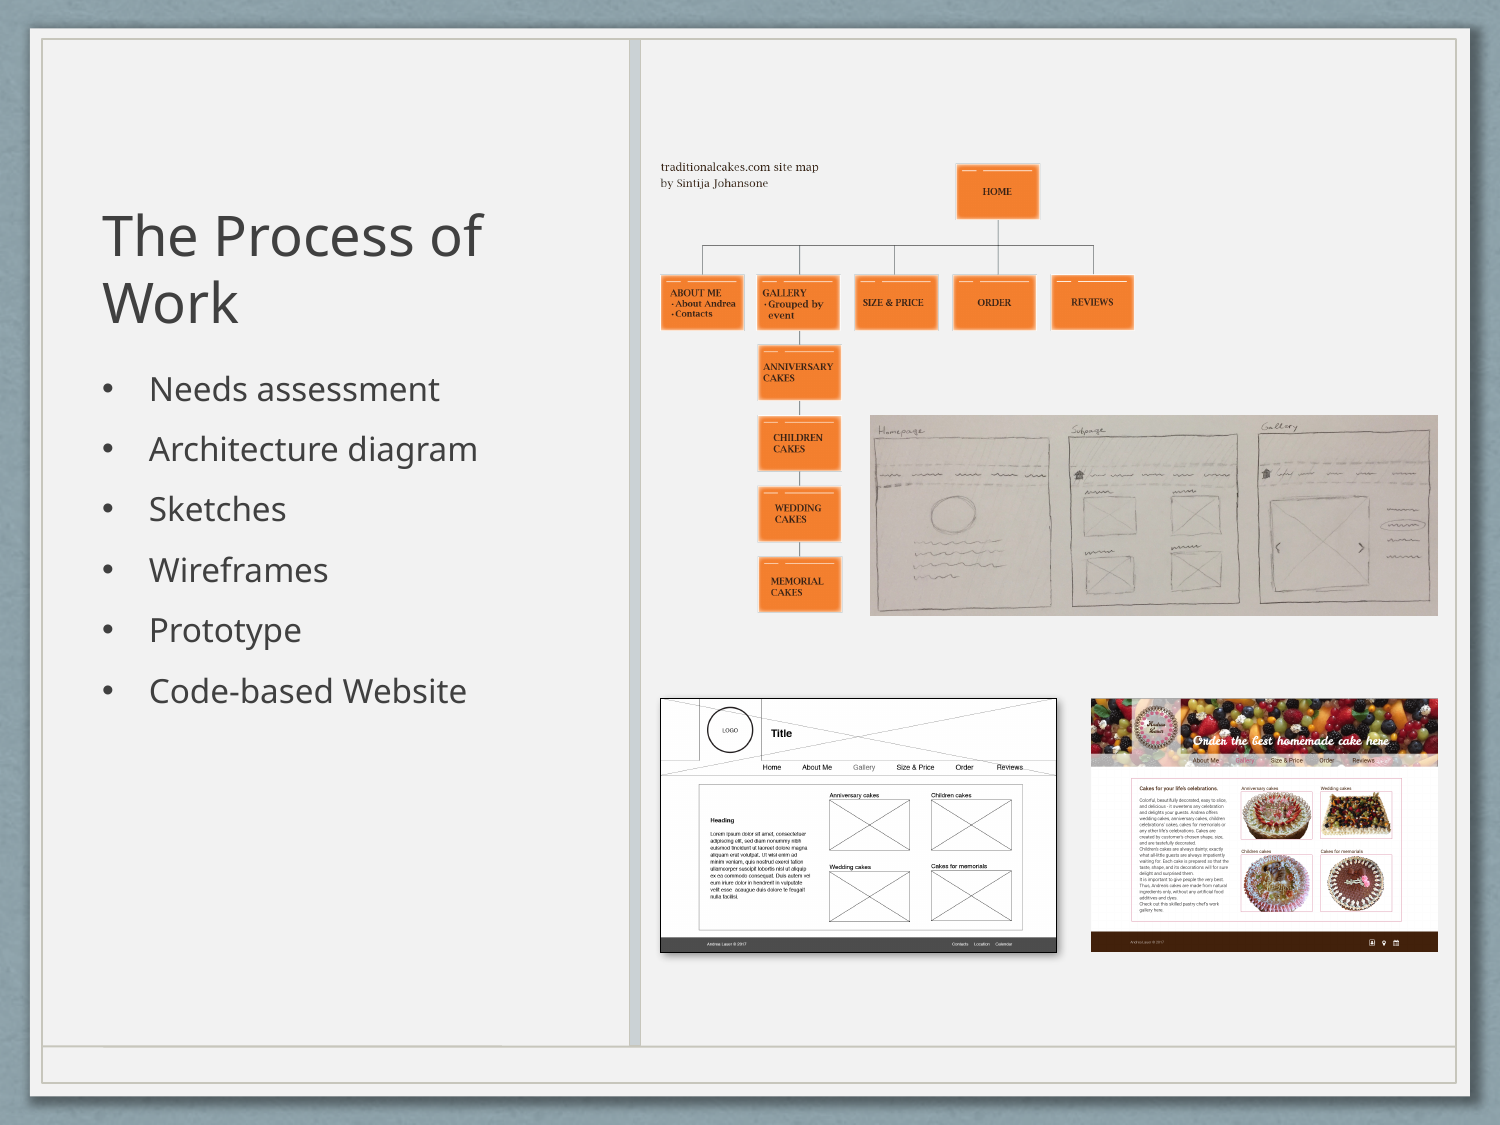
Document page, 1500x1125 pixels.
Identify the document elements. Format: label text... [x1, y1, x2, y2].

title The Process of Work [86, 191, 581, 342]
picture [659, 697, 1057, 953]
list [659, 90, 1135, 683]
list Needs assessment Architecture diagram Sketches Wireframes Prototype Code-based Website [86, 352, 581, 888]
picture [1091, 697, 1438, 953]
picture [869, 415, 1438, 617]
